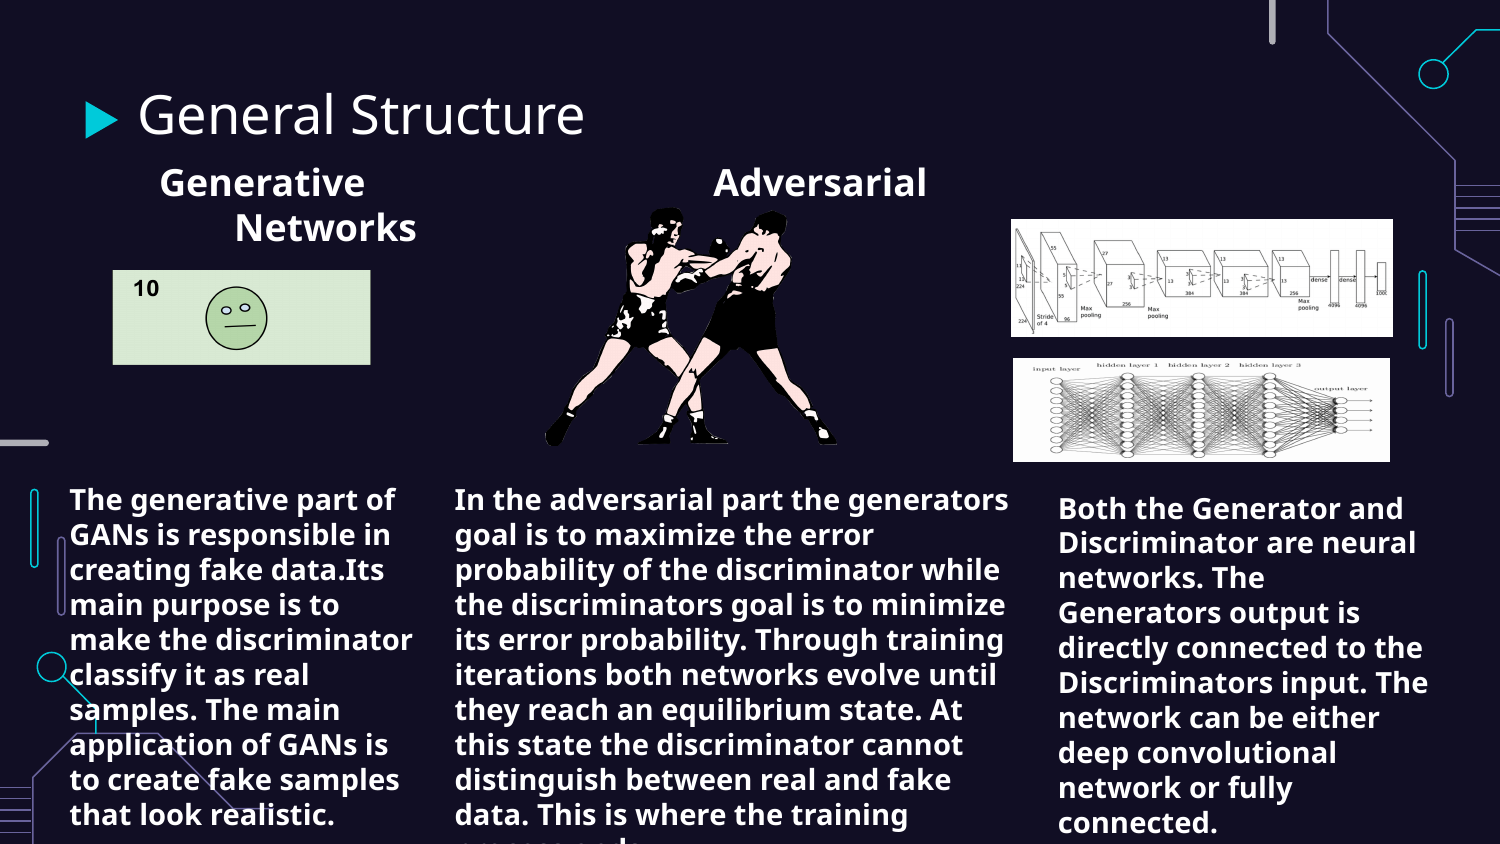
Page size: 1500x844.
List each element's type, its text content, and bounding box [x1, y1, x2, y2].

picture [1010, 219, 1393, 337]
picture [544, 207, 837, 446]
picture [112, 269, 371, 365]
text_box The generative part of GANs is responsible in creating fake data.Its main purpose is to make the discriminator classify it as real samples. The main application of GANs is to create fake samples that look realistic. [54, 466, 431, 844]
text_box In the adversarial part the generators goal is to maximize the error probability of the discriminator while the discriminators goal is to minimize its error probability. Through training iterations both networks evolve until they reach an equilibrium state. At this state the discriminator cannot distinguish between real and fake data. This is where the training process ends. [439, 466, 1034, 815]
title General Structure [122, 64, 731, 144]
text_box Generative Adversarial Networks [69, 144, 1431, 265]
text_box Both the Generator and Discriminator are neural networks. The Generators output is directly connected to the Discriminators input. The network can be either deep convolutional network or fully connected. [1042, 474, 1446, 844]
picture [1013, 358, 1390, 463]
